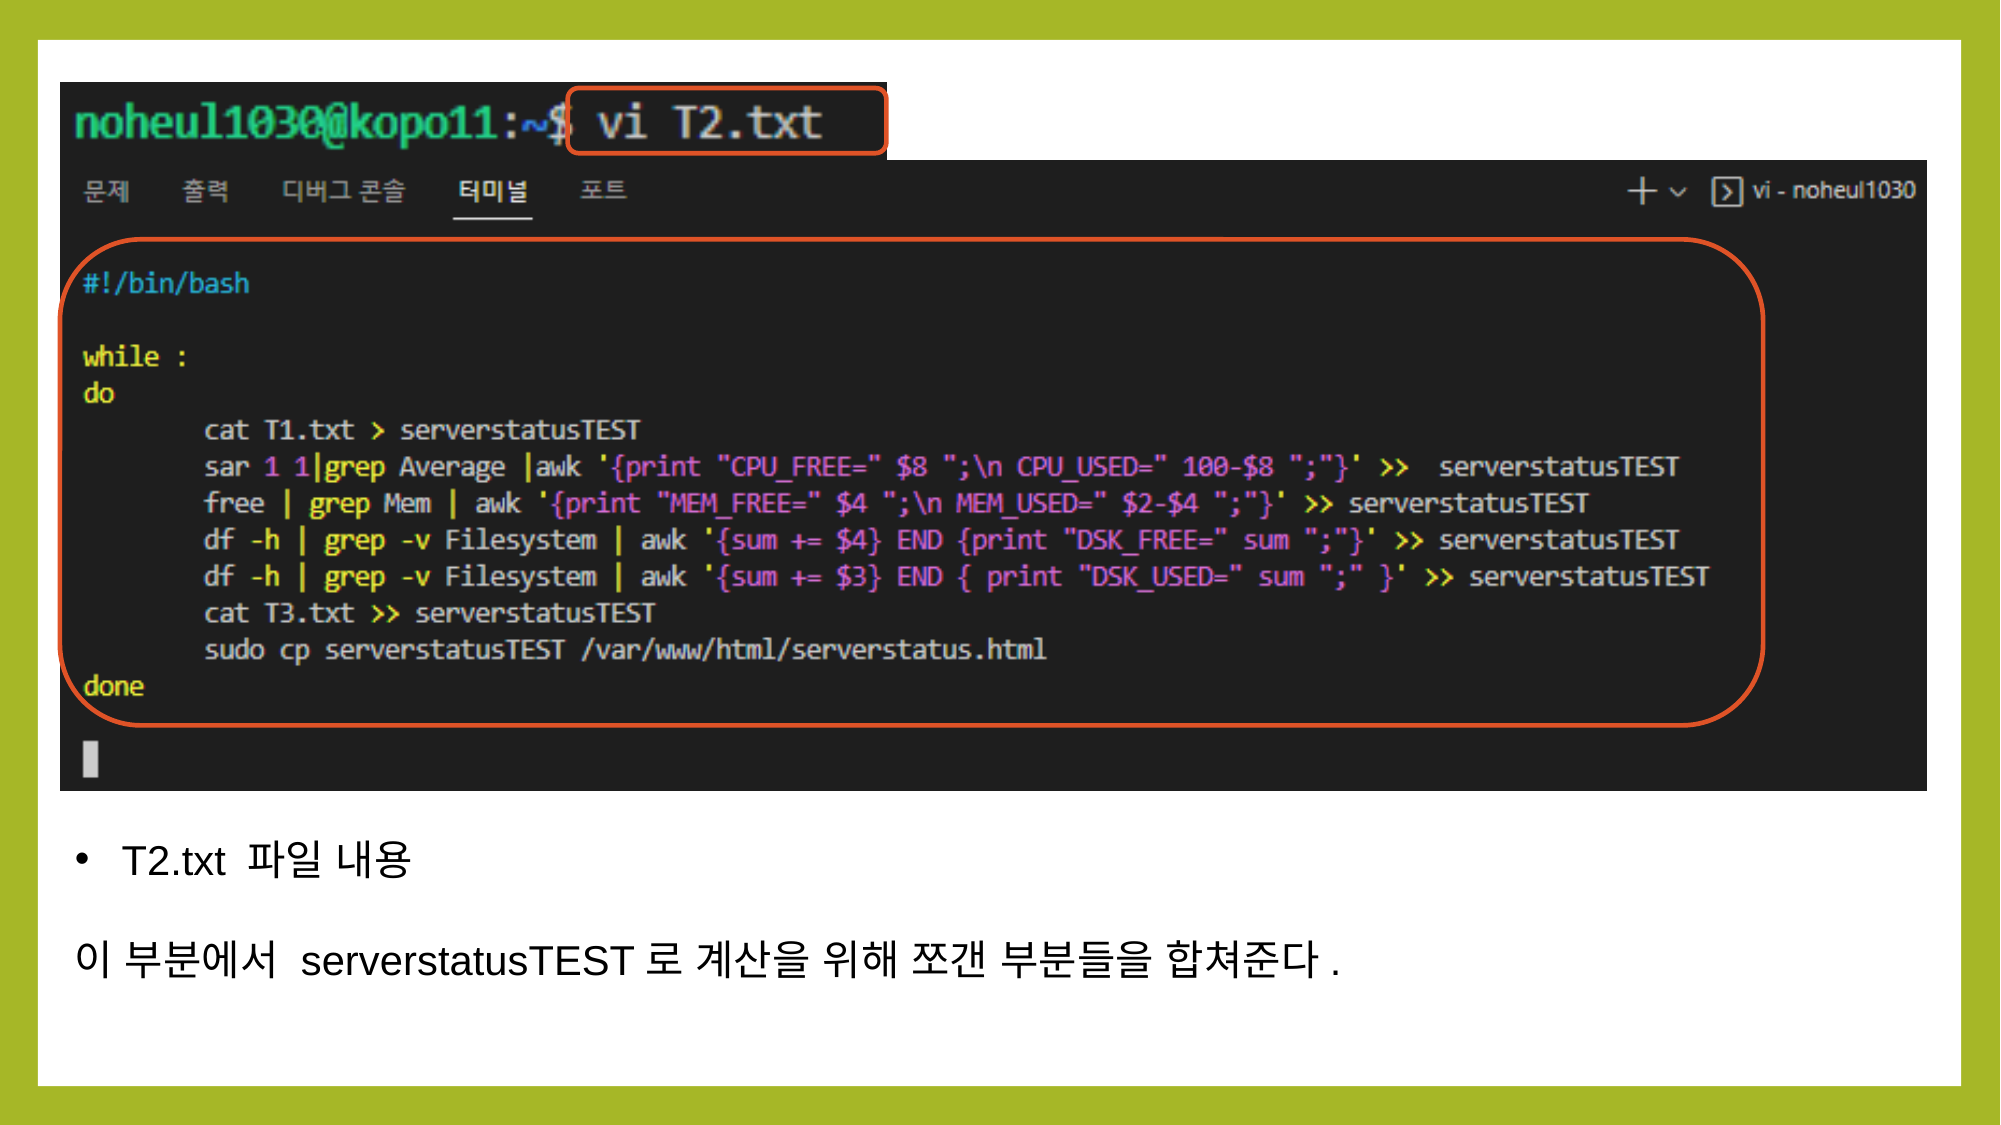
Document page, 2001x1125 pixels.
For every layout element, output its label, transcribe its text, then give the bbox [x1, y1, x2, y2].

text_box T2.txt 파일 내용 이 부분에서 serverstatusTEST로 계산을 위해 쪼갠 부분들을 합쳐준다. [60, 826, 1577, 992]
picture [59, 82, 1927, 792]
